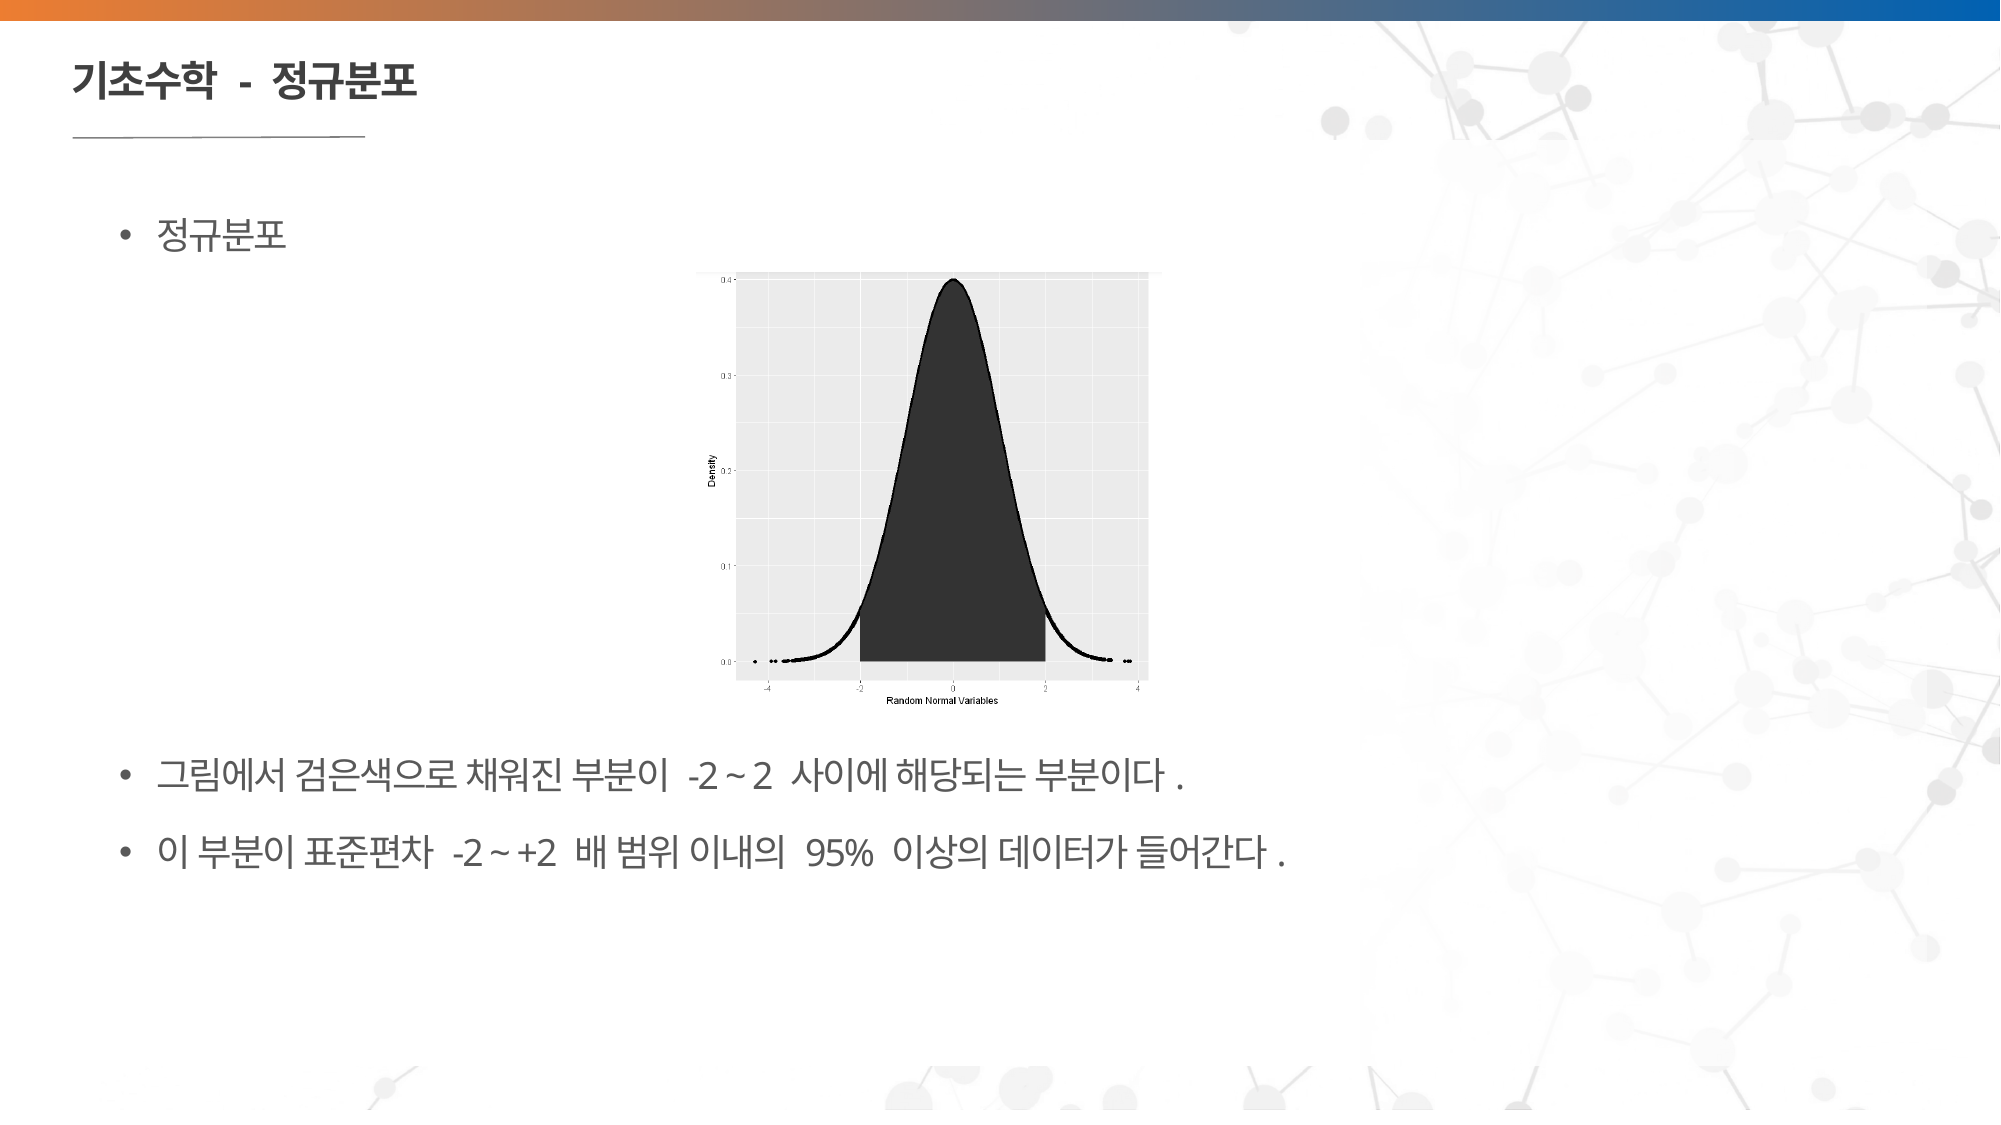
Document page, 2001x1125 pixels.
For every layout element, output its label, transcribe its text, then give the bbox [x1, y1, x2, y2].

list 정규분포 그림에서 검은색으로 채워진 부분이 -2 ~ 2 사이에 해당되는 부분이다. 이 부분이 표준편차 -2 ~ +2 배 범위 이내의 95% 이상의 데이터가 들어간다. [104, 193, 1911, 1035]
picture [696, 272, 1162, 708]
title 기초수학 - 정규분포 [56, 49, 1162, 117]
